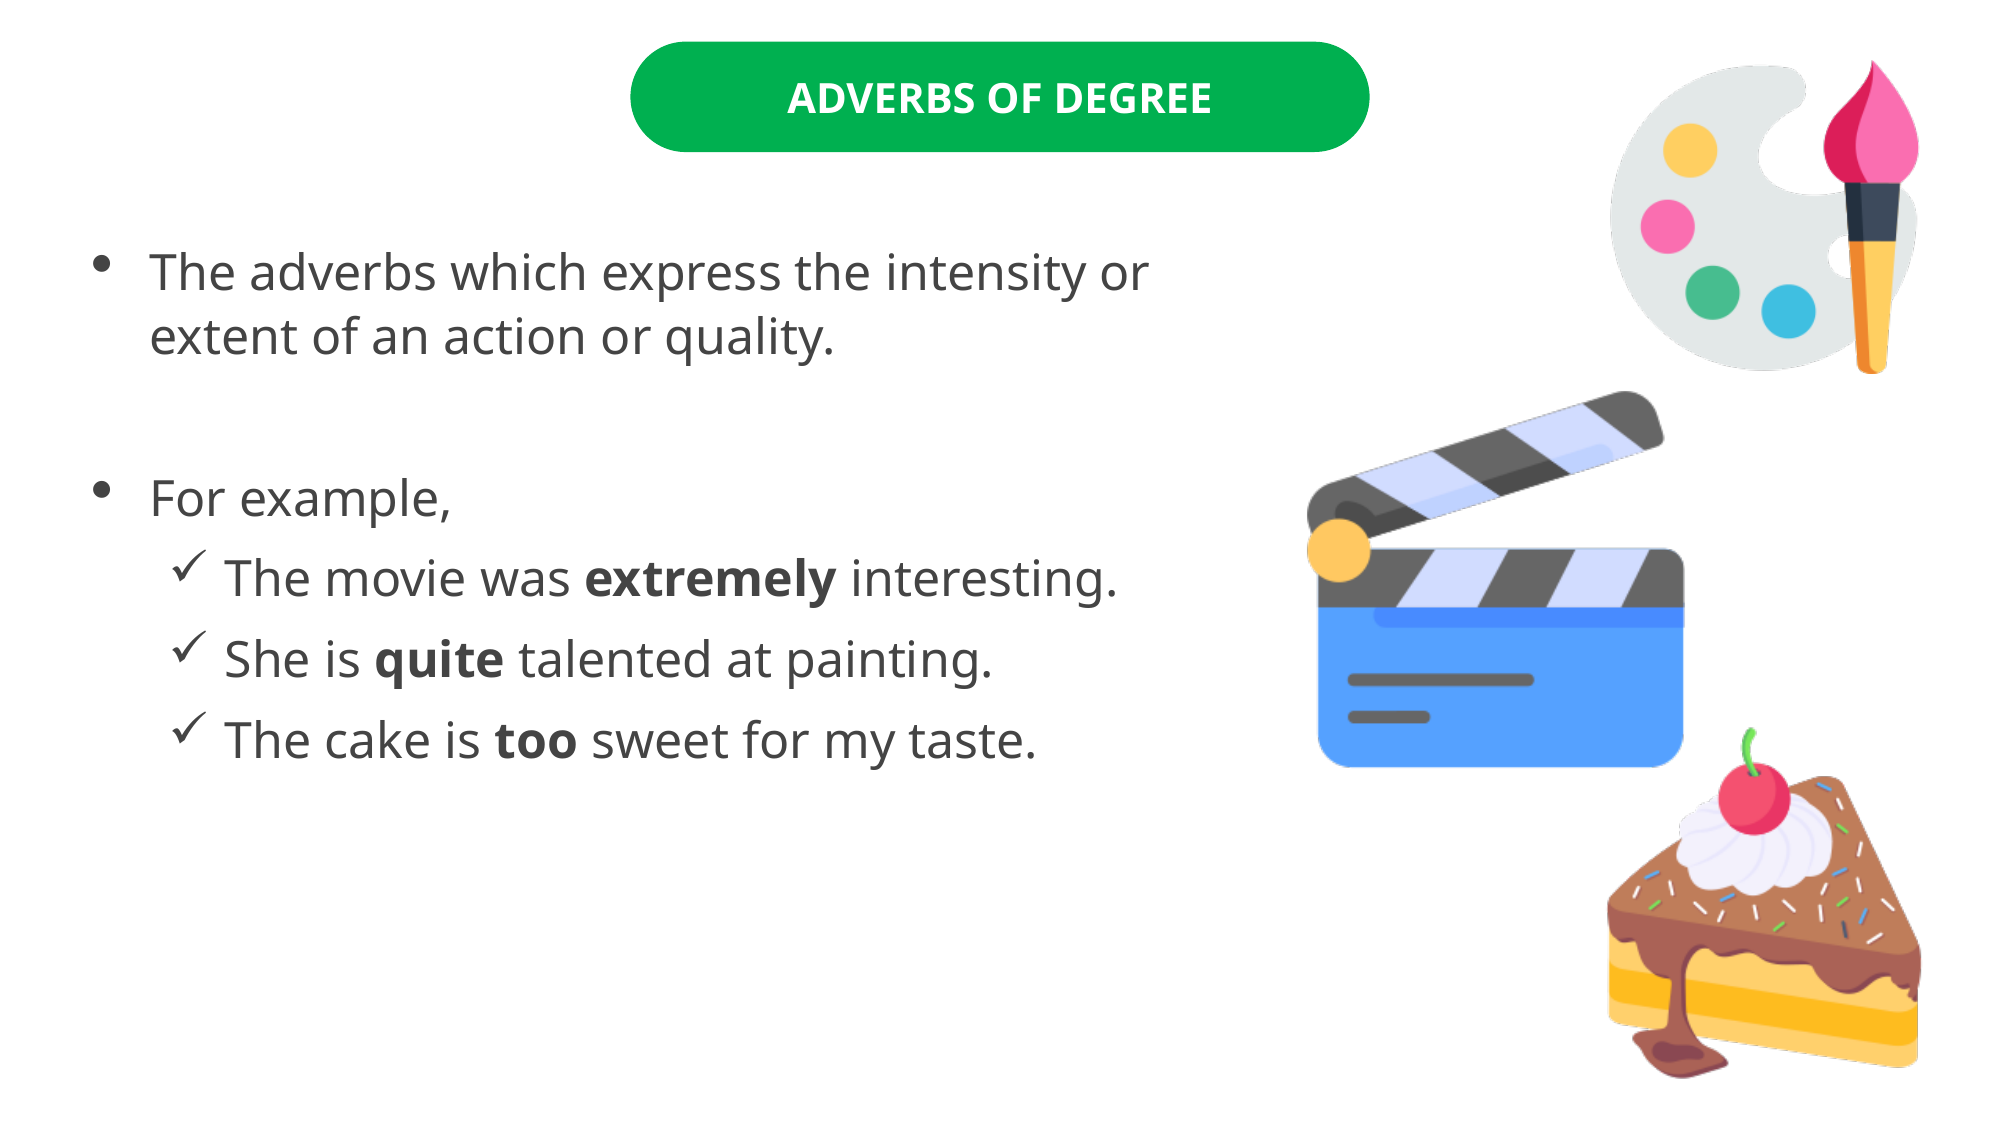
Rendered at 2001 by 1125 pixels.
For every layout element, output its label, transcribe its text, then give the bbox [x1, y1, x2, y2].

text_box ADVERBS OF DEGREE [629, 40, 1371, 154]
text_box The adverbs which express the intensity or extent of an action or quality. For example, The movie was extremely interesting. She is quite talented at painting. The cake is too sweet for my taste. [78, 228, 1257, 776]
picture [1608, 60, 1922, 374]
picture [1295, 379, 1965, 1104]
